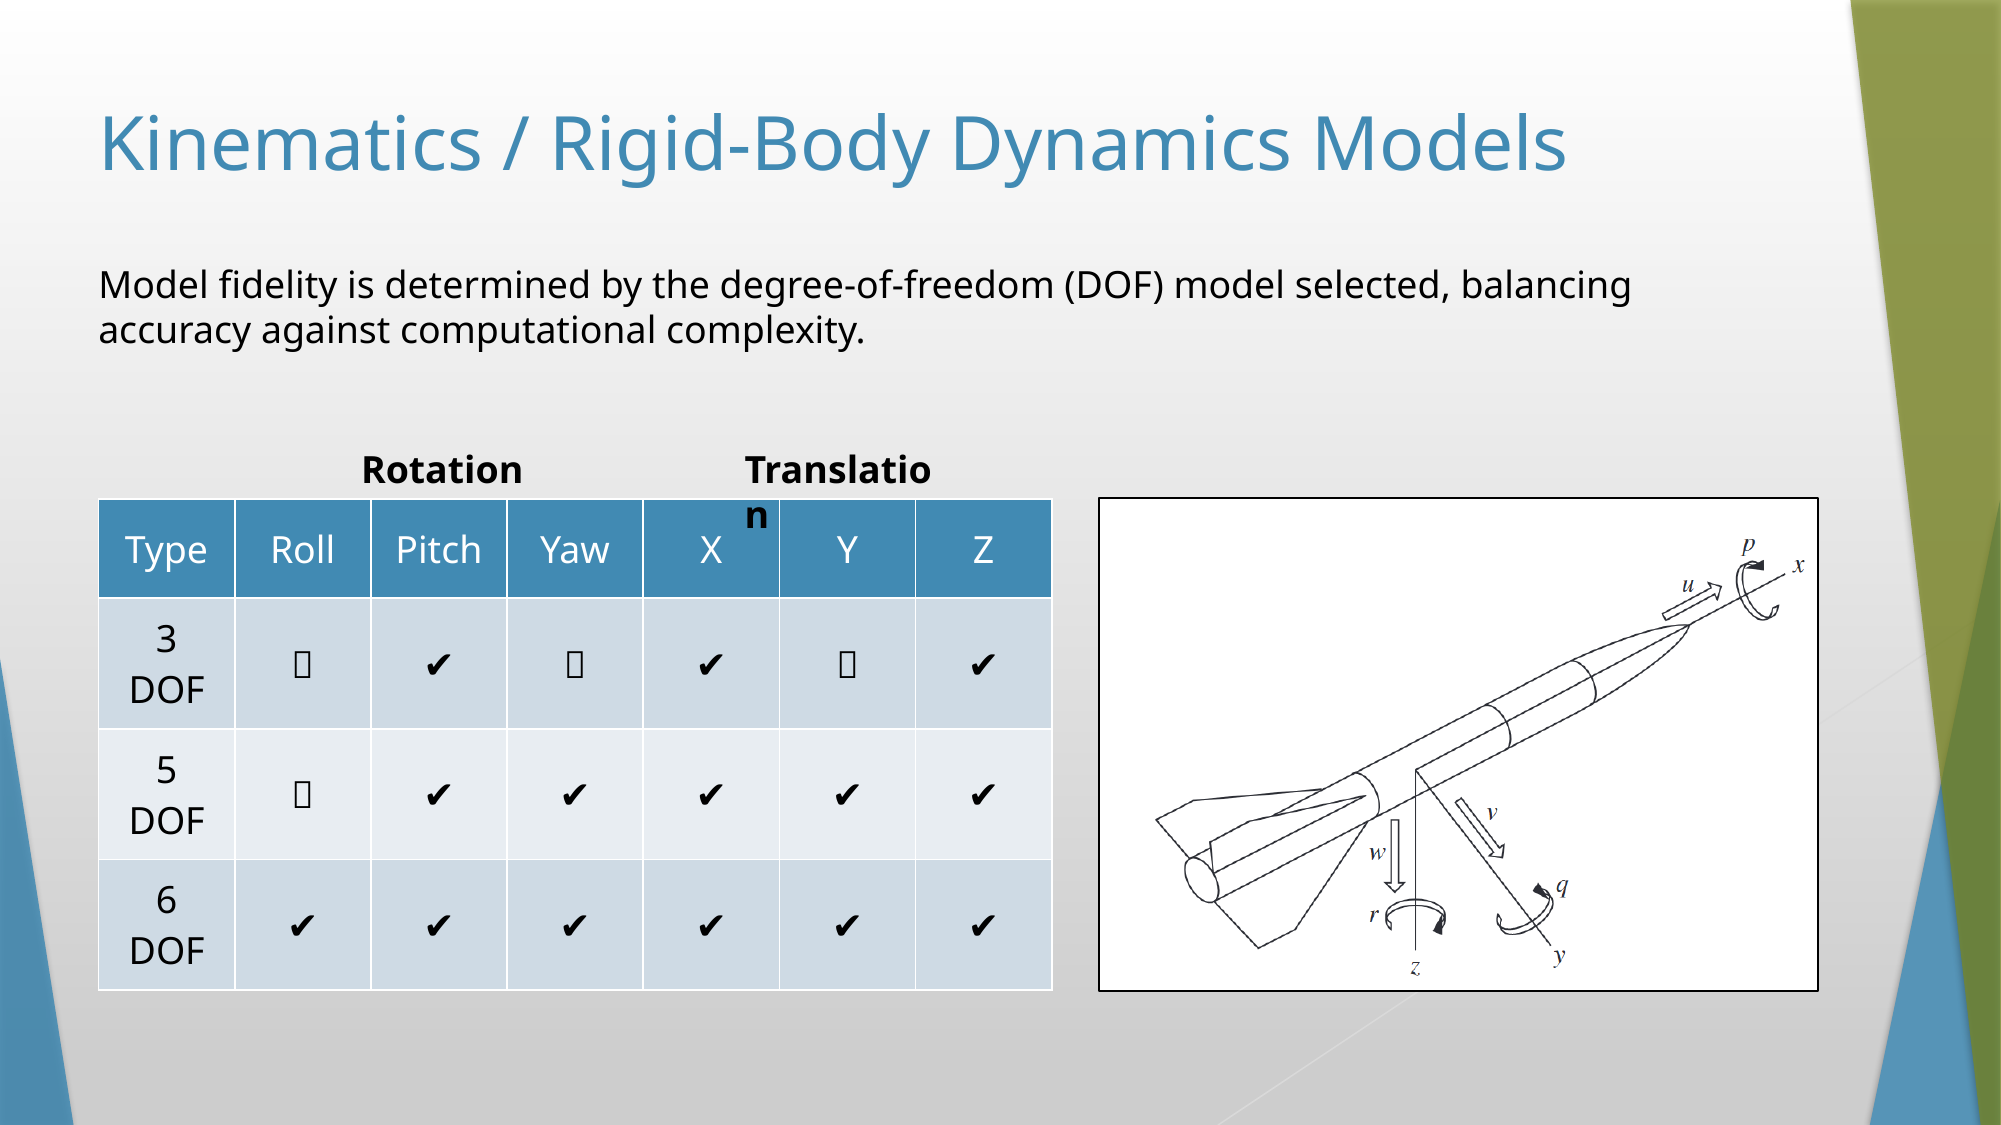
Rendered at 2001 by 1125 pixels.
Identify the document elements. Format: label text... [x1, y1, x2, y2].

table_cell ✔️ [916, 730, 1051, 859]
table_cell 5 DOF [99, 730, 234, 859]
text_box Model fidelity is determined by the degree-of-freedom (DOF) model selected, balancing accuracy against computational complexity. [83, 253, 1739, 358]
table_header Pitch [372, 500, 506, 597]
table_cell ✔️ [372, 599, 506, 728]
table_cell ✔️ [508, 860, 642, 989]
table_cell ✔️ [644, 599, 779, 728]
table_cell ✔️ [508, 730, 642, 859]
table_cell ❌ [780, 599, 915, 728]
table_header Z [916, 500, 1051, 597]
table_cell ❌ [236, 599, 370, 728]
table_header Type [99, 500, 234, 597]
table_cell ✔️ [780, 860, 915, 989]
table_cell 6 DOF [99, 860, 234, 989]
table_cell ✔️ [644, 860, 779, 989]
table_header X [644, 500, 779, 597]
table_cell 3 DOF [99, 599, 234, 728]
table_cell ✔️ [372, 730, 506, 859]
table_header Roll [236, 500, 370, 597]
table_cell ❌ [236, 730, 370, 859]
table_header Yaw [508, 500, 642, 597]
table_cell ✔️ [780, 730, 915, 859]
text_box Rotation [346, 438, 551, 499]
table_cell ❌ [508, 599, 642, 728]
text_box Kinematics / Rigid-Body Dynamics Models [83, 87, 1648, 194]
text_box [1099, 498, 1818, 991]
table_header Y [780, 544, 915, 597]
table_cell ✔️ [916, 860, 1051, 989]
text_box Translation [729, 438, 961, 544]
table_cell ✔️ [236, 860, 370, 989]
table_cell ✔️ [916, 599, 1051, 728]
table_cell ✔️ [644, 730, 779, 859]
table_cell ✔️ [372, 860, 506, 989]
